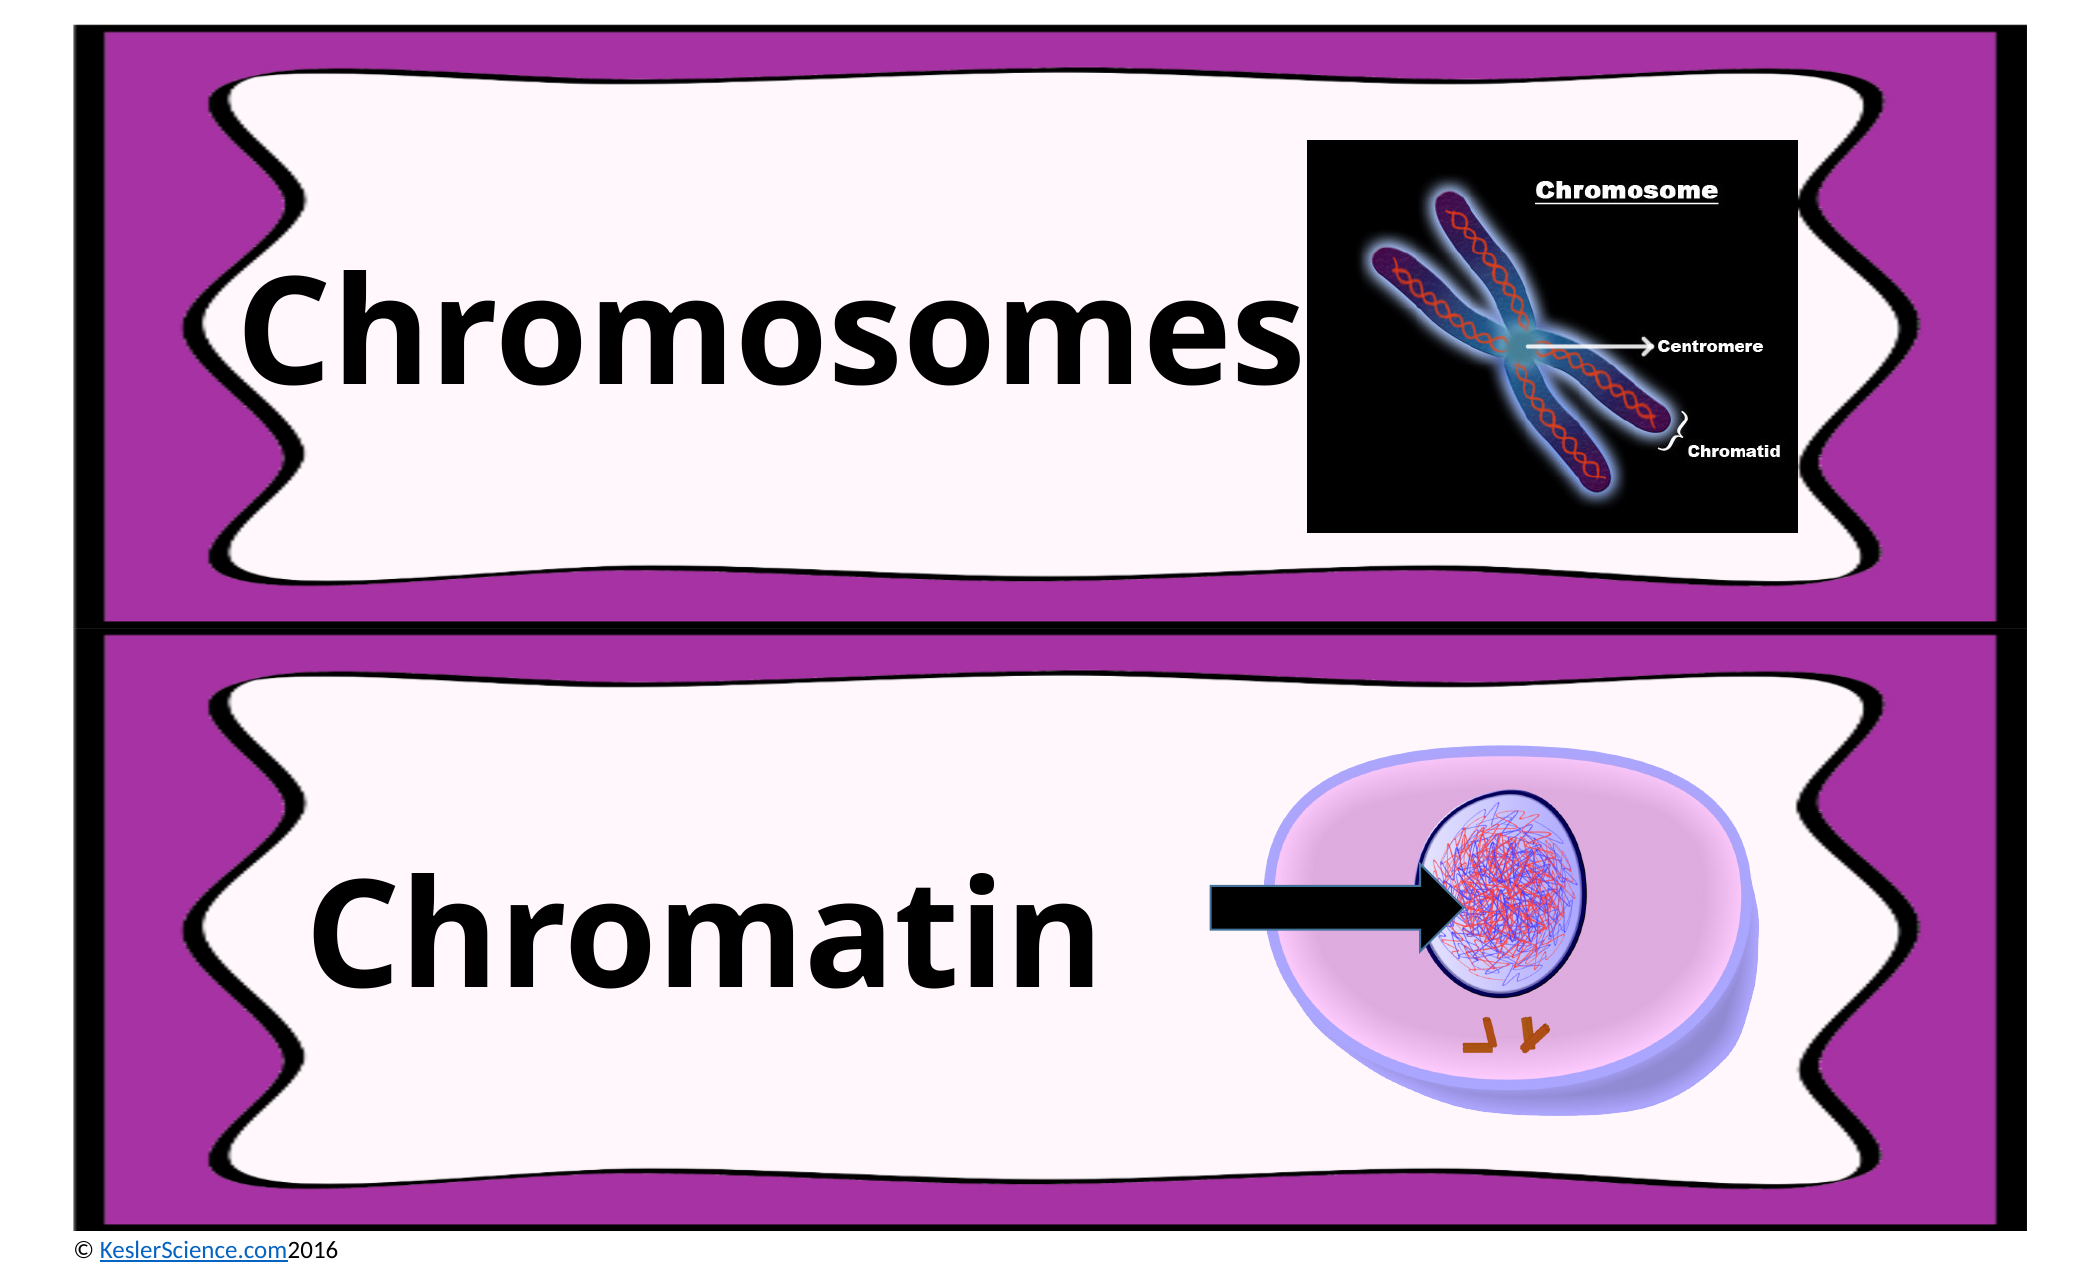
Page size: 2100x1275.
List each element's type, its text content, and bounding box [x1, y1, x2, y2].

text_box Chromosomes [222, 227, 748, 422]
text_box © KeslerScience.com2016 [58, 1226, 748, 1271]
text_box Chromatin [290, 830, 748, 1026]
picture [74, 0, 2026, 1275]
